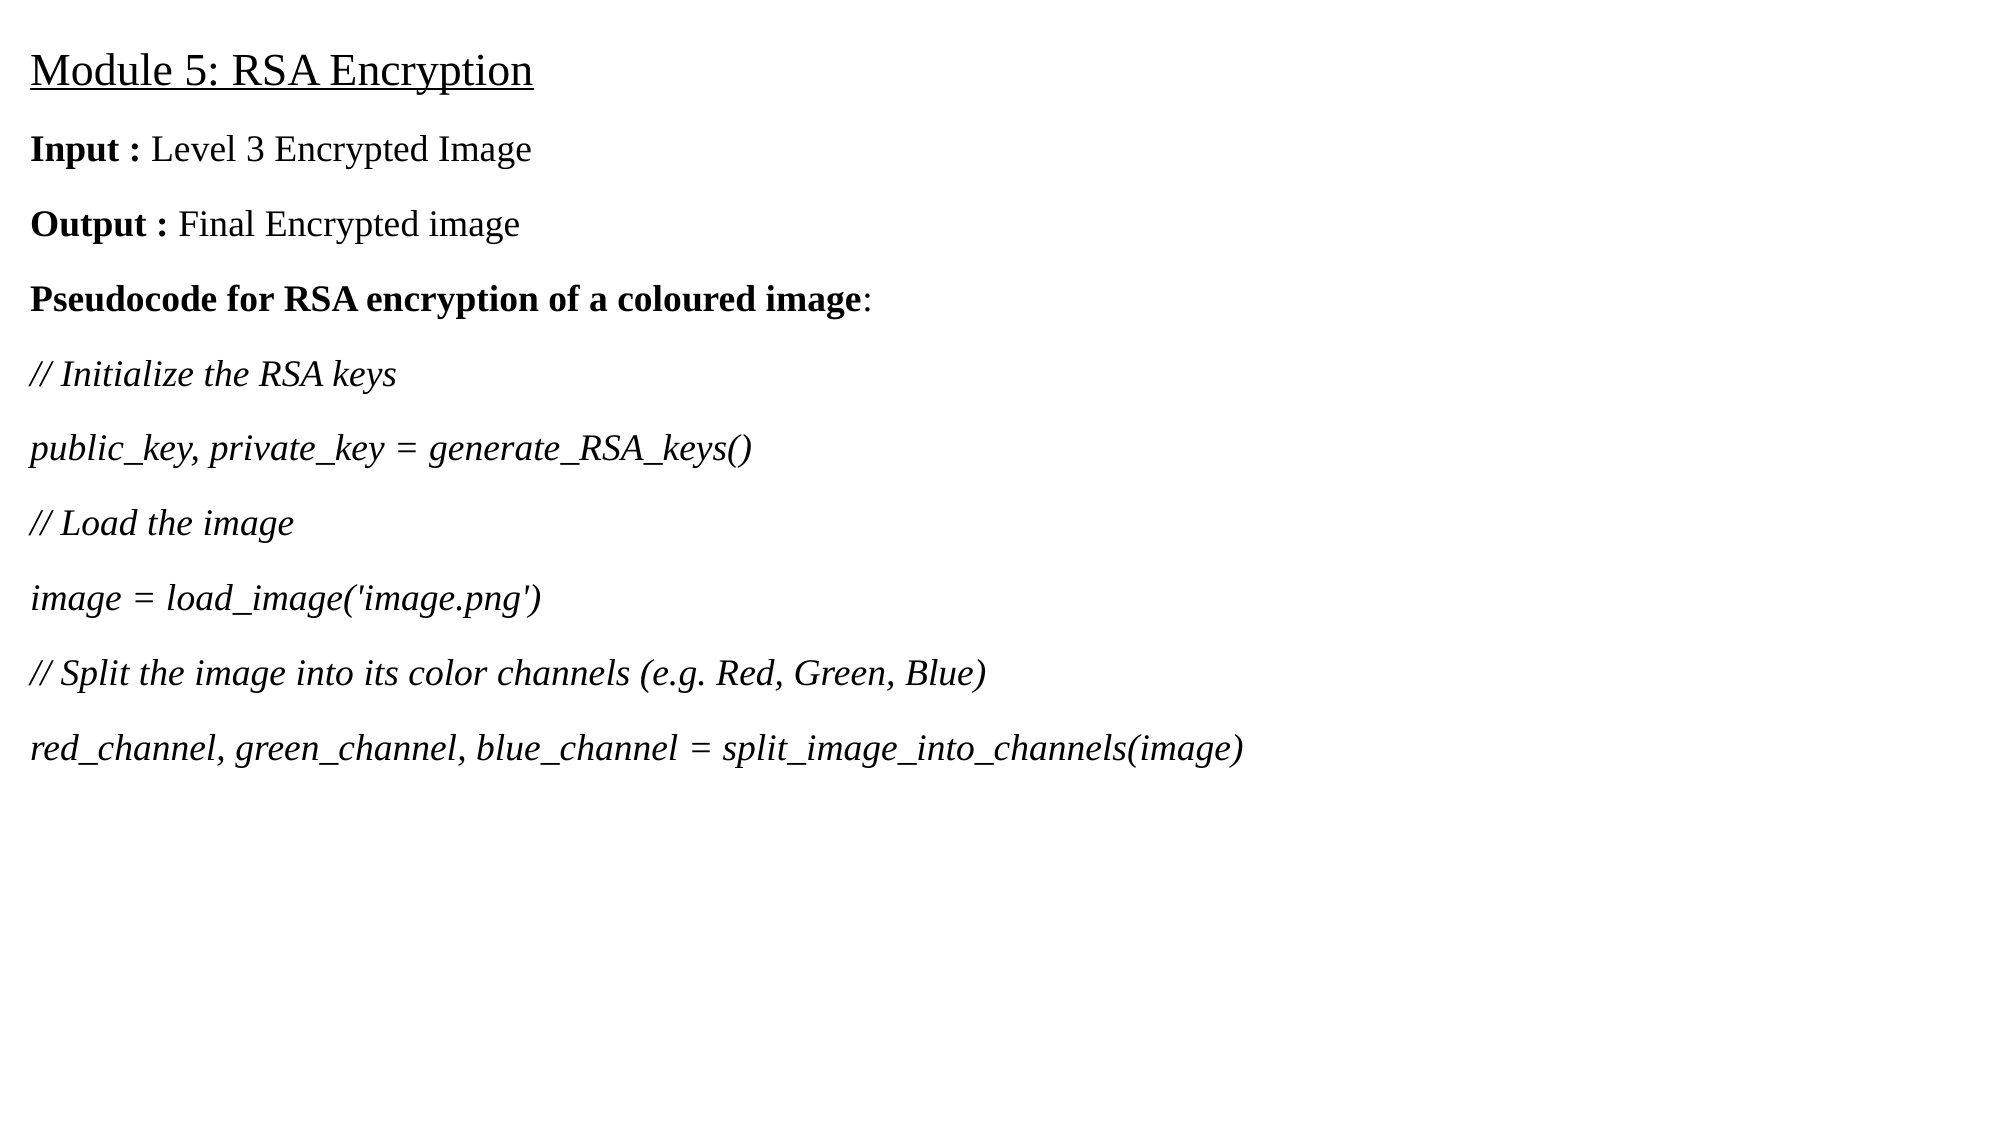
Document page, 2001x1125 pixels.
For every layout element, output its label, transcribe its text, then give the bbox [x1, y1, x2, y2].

list Module 5: RSA Encryption Input : Level 3 Encrypted Image Output : Final Encrypted image Pseudocode for RSA encryption of a coloured image: // Initialize the RSA keys public_key, private_key = generate_RSA_keys() // Load the image image = load_image('image.png') // Split the image into its color channels (e.g. Red, Green, Blue) red_channel, green_channel, blue_channel = split_image_into_channels(image) [15, 20, 1938, 1085]
